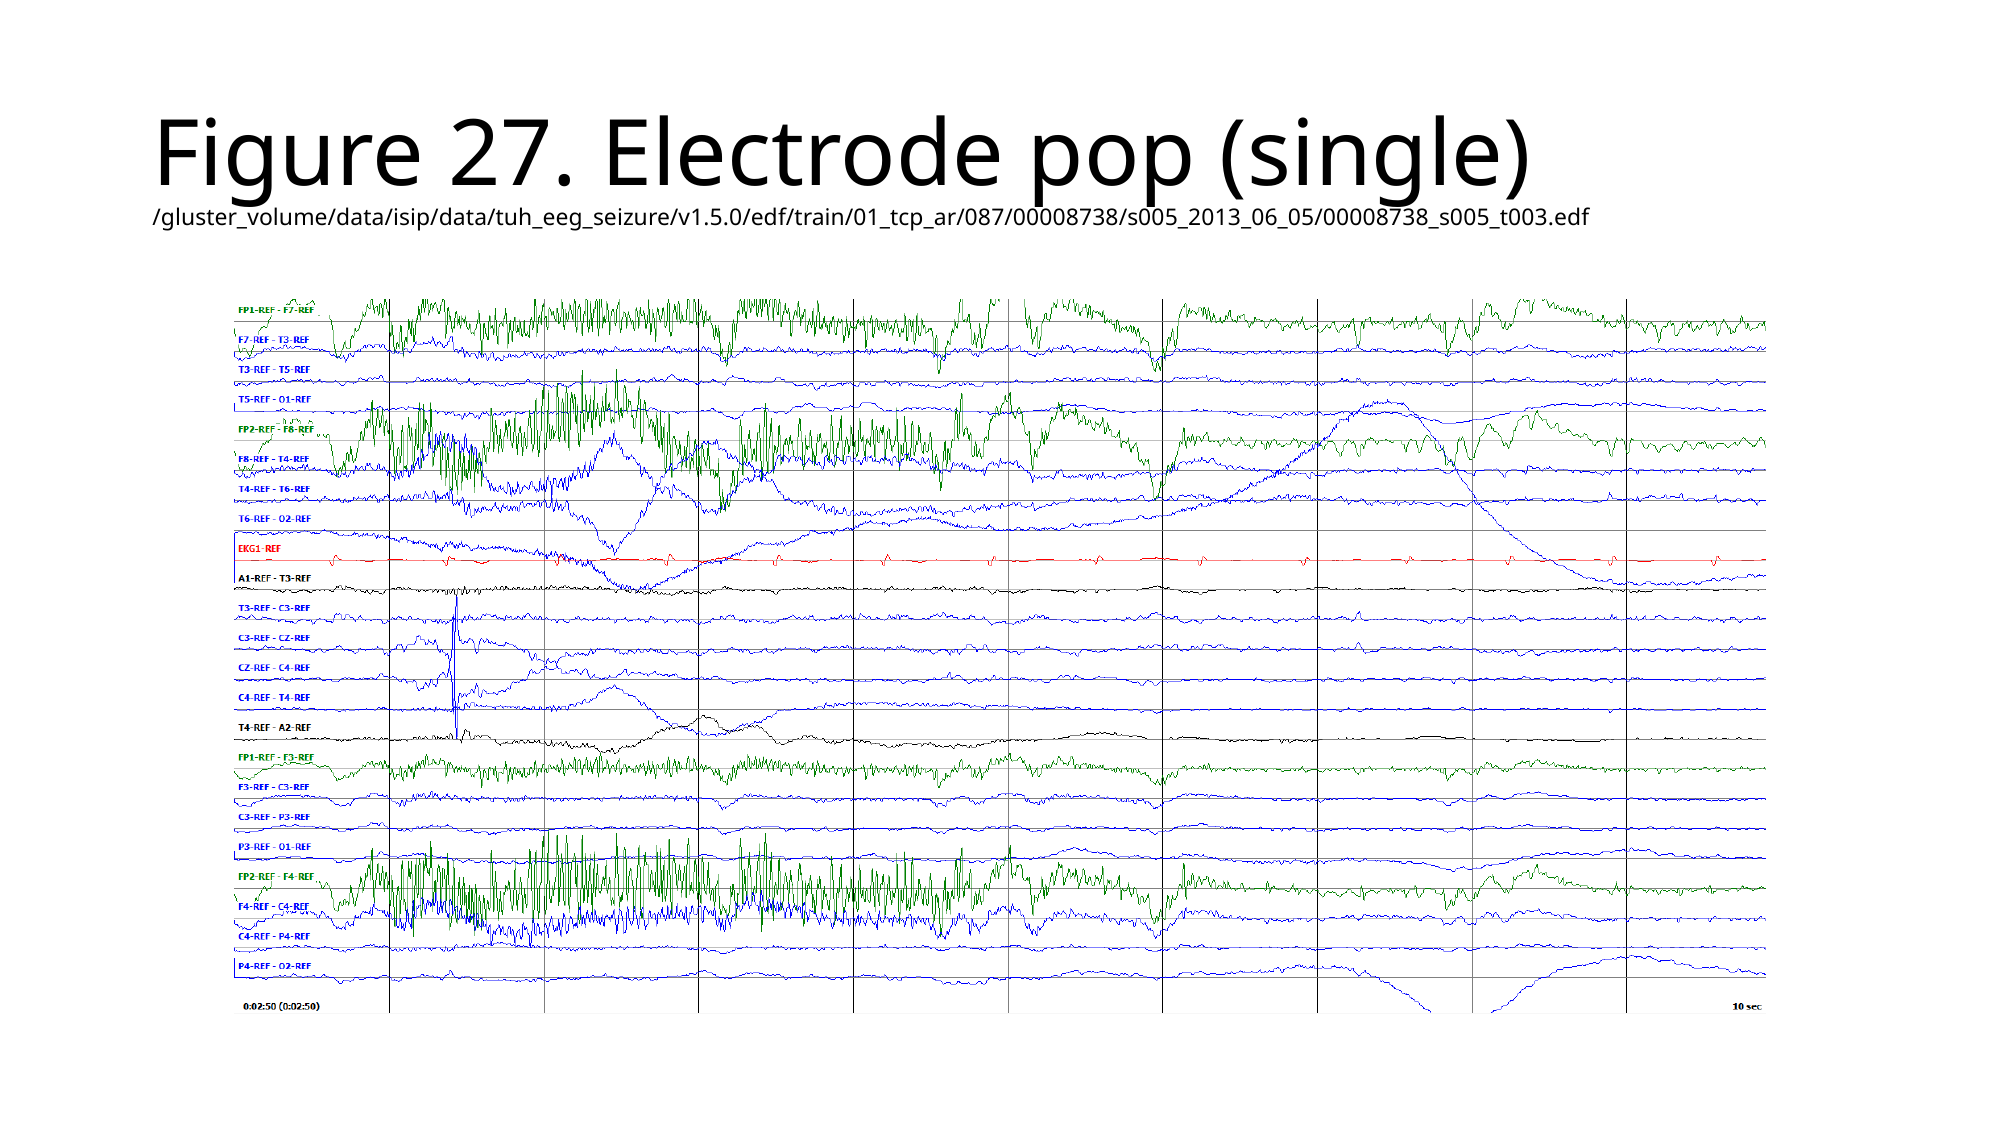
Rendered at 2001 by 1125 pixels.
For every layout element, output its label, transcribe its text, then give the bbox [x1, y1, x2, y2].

title Figure 27. Electrode pop (single) /gluster_volume/data/isip/data/tuh_eeg_seizure/v1.5.0/edf/train/01_tcp_ar/087/00008738/s005_2013_06_05/00008738_s005_t003.edf [137, 59, 1863, 278]
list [234, 299, 1766, 1014]
